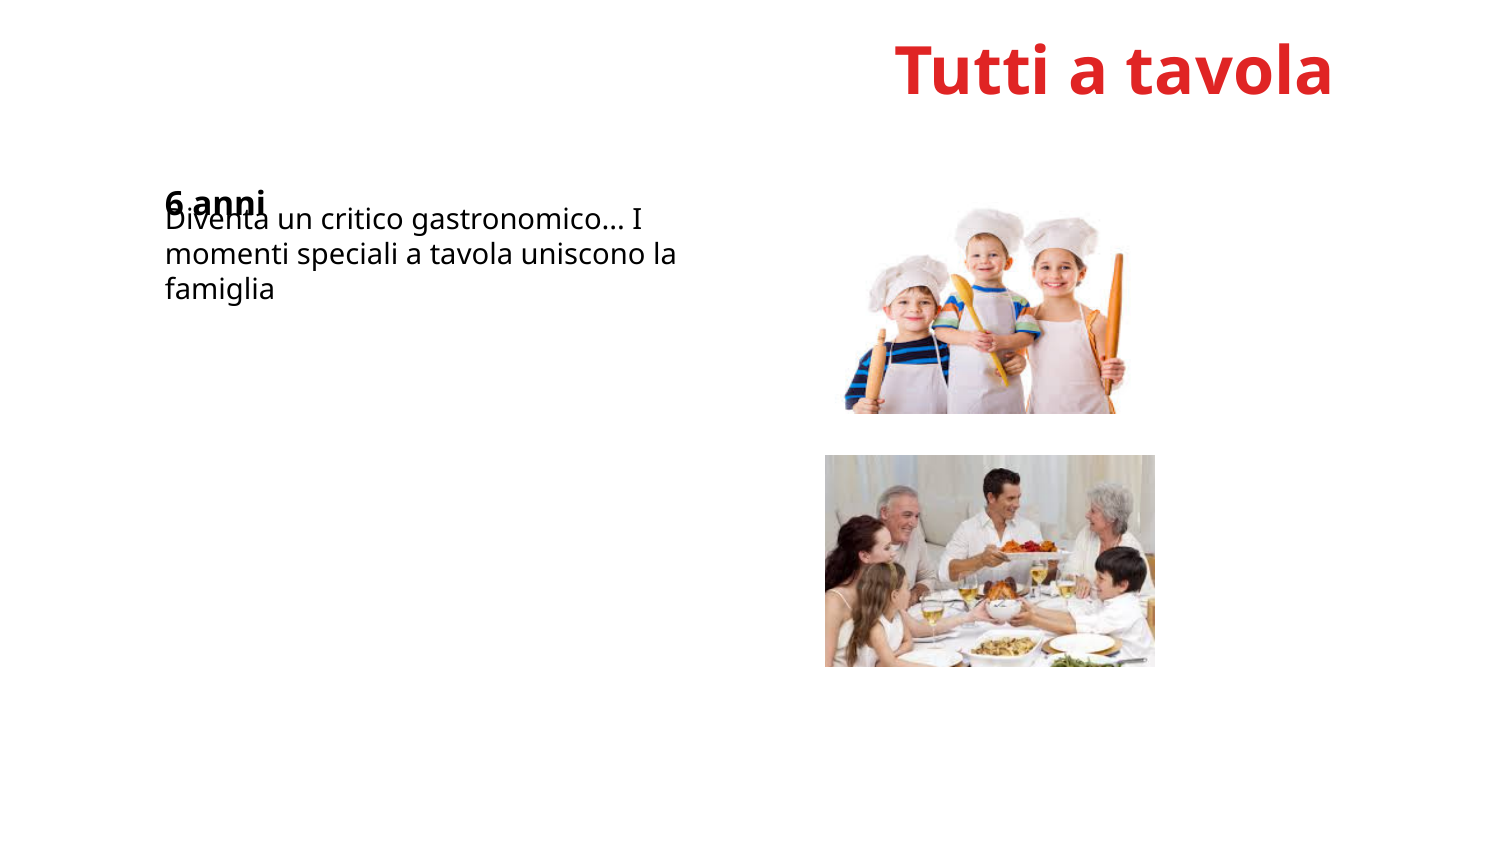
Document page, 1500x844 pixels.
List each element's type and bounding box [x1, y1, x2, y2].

picture [824, 455, 1155, 667]
picture [824, 202, 1155, 414]
